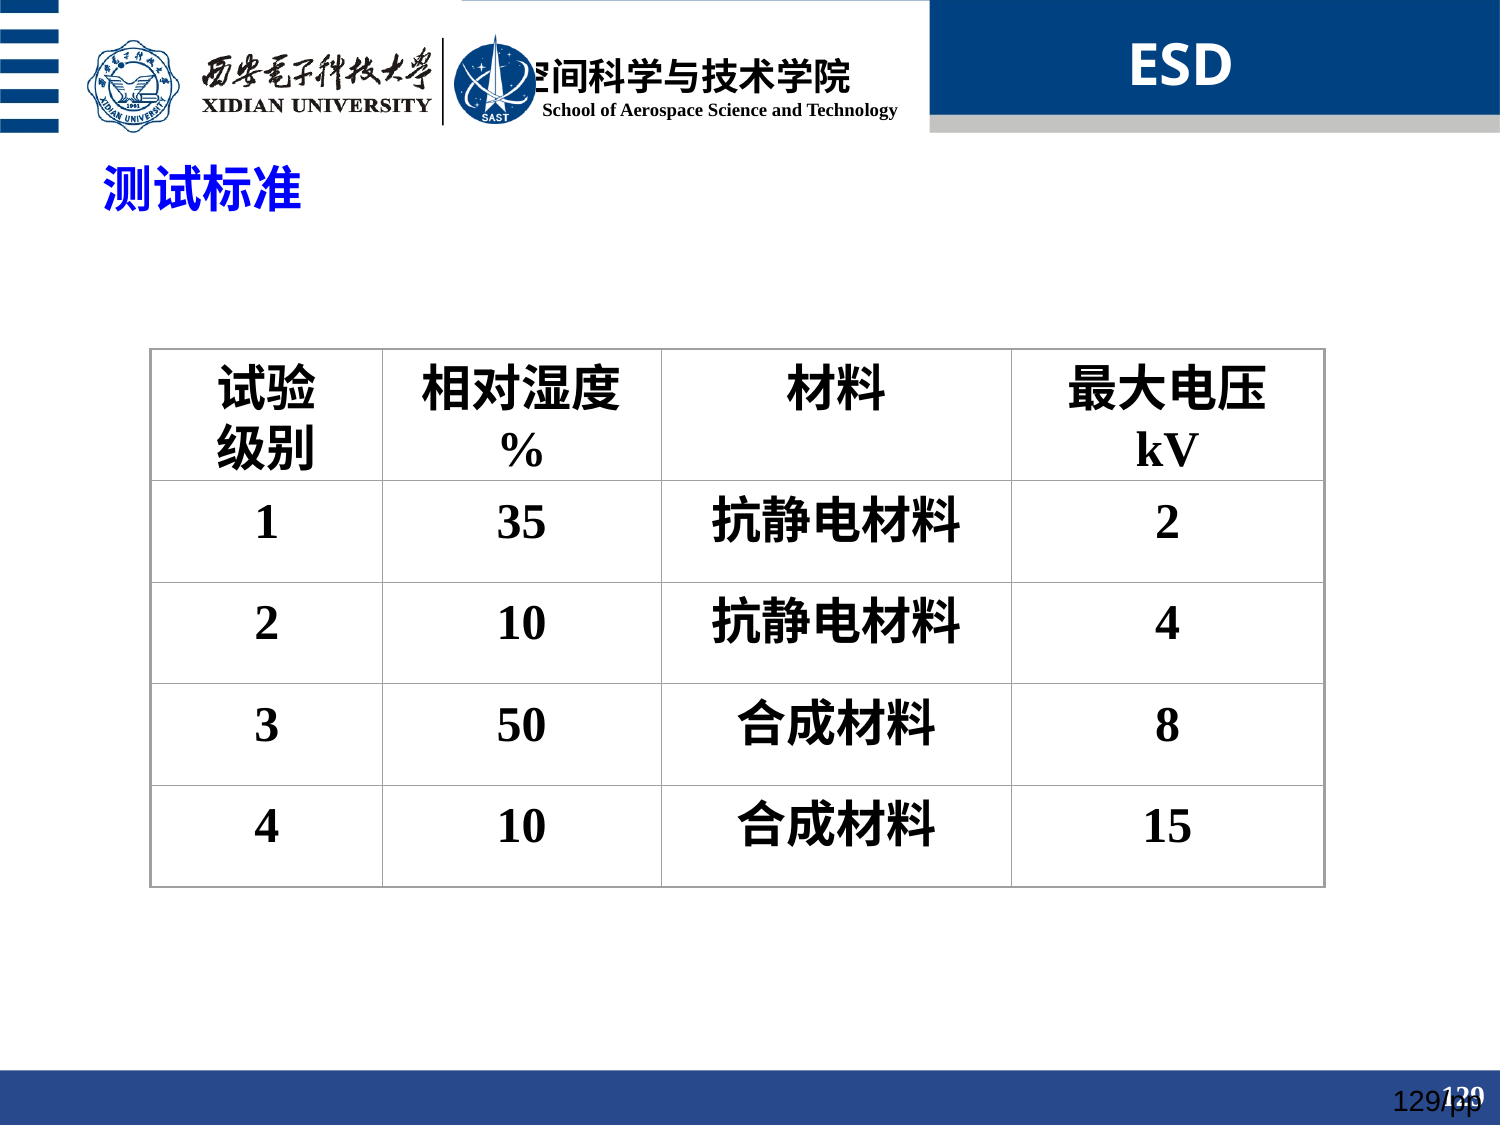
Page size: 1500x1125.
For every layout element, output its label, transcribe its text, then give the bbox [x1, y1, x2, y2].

picture [0, 0, 1500, 1070]
text_box 测试标准 [87, 149, 348, 225]
text_box 129/pp [1312, 1074, 1497, 1116]
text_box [149, 348, 1326, 888]
text_box ESD [1112, 9, 1258, 93]
